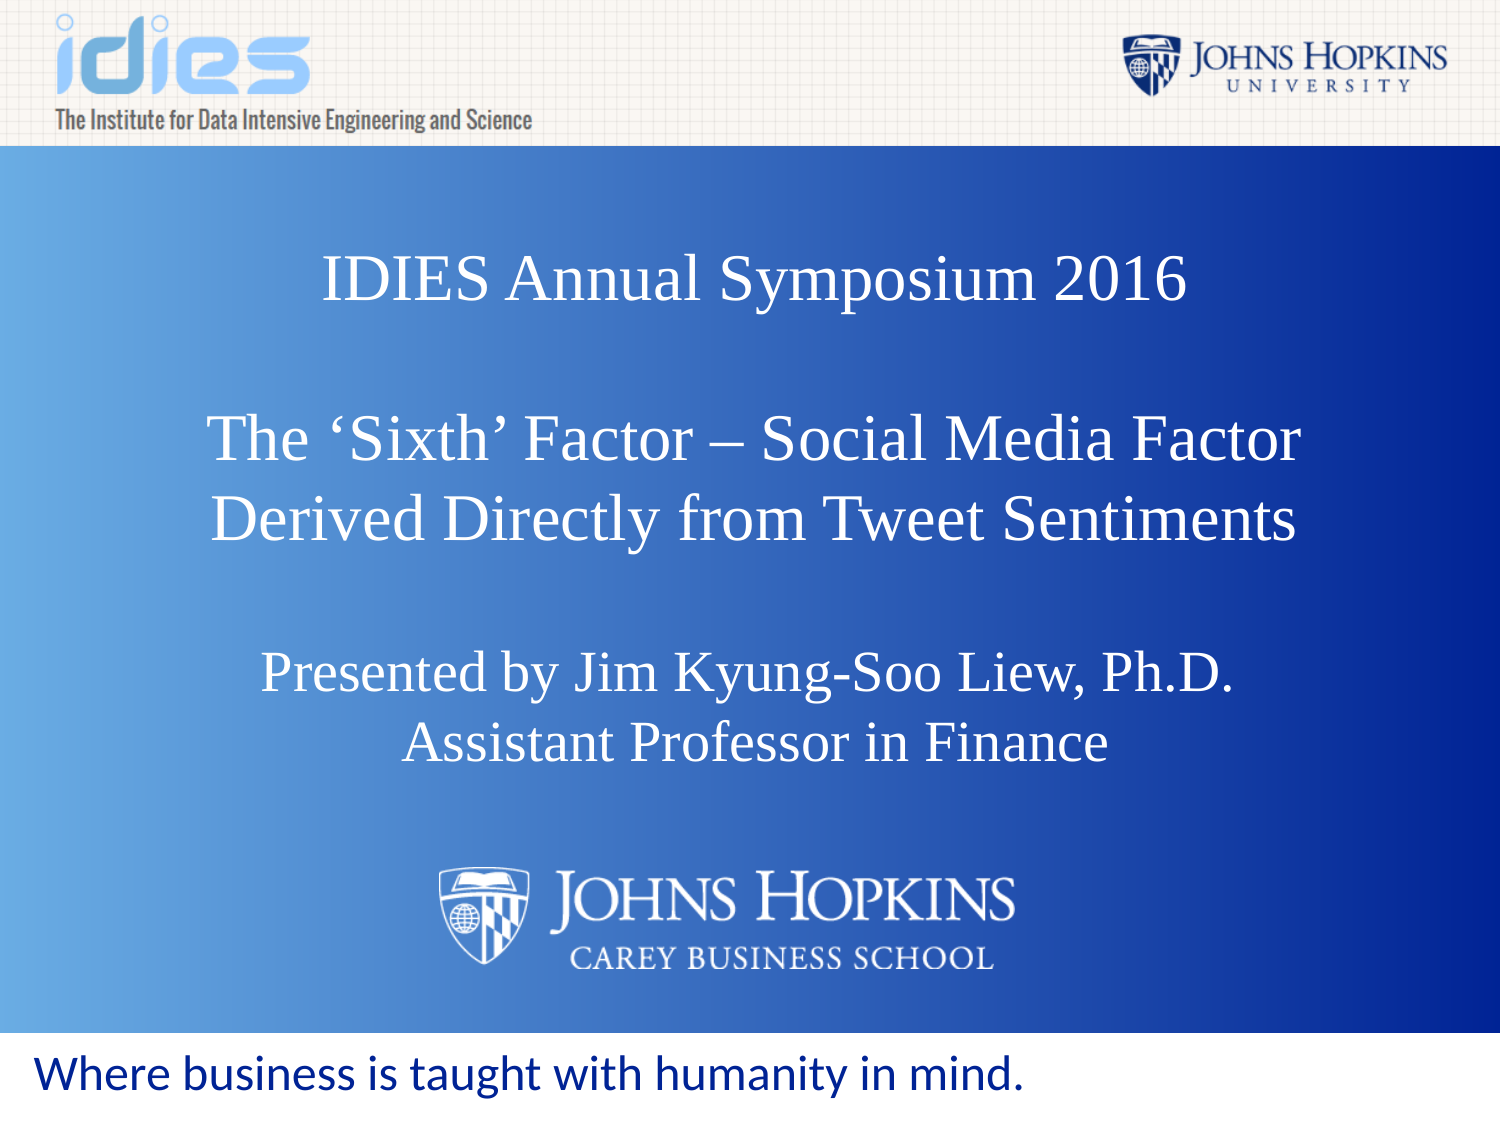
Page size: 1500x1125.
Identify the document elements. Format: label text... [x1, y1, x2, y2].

text_box [0, 146, 1500, 1033]
text_box IDIES Annual Symposium 2016 The ‘Sixth’ Factor – Social Media Factor Derived Directly from Tweet Sentiments Presented by Jim Kyung-Soo Liew, Ph.D. Assistant Professor in Finance [133, 226, 1378, 851]
picture [439, 867, 1015, 969]
picture [0, 0, 1500, 146]
text_box Where business is taught with humanity in mind. [18, 1032, 1378, 1108]
